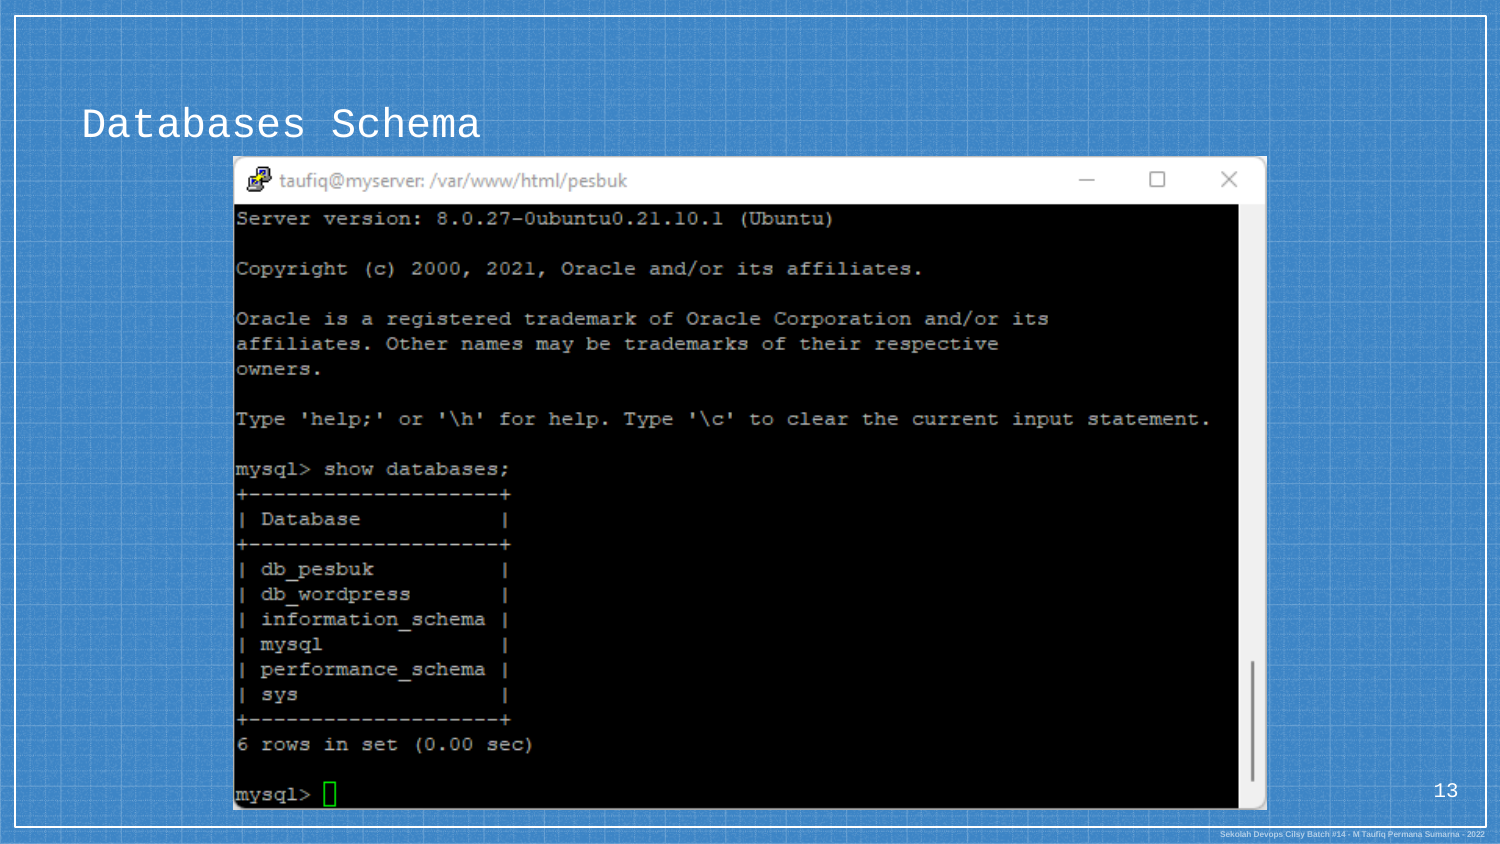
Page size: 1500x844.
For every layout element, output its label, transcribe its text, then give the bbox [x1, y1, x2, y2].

picture [0, 0, 1500, 844]
title Databases Schema [66, 81, 1417, 149]
slide_number 13 [1398, 761, 1474, 810]
